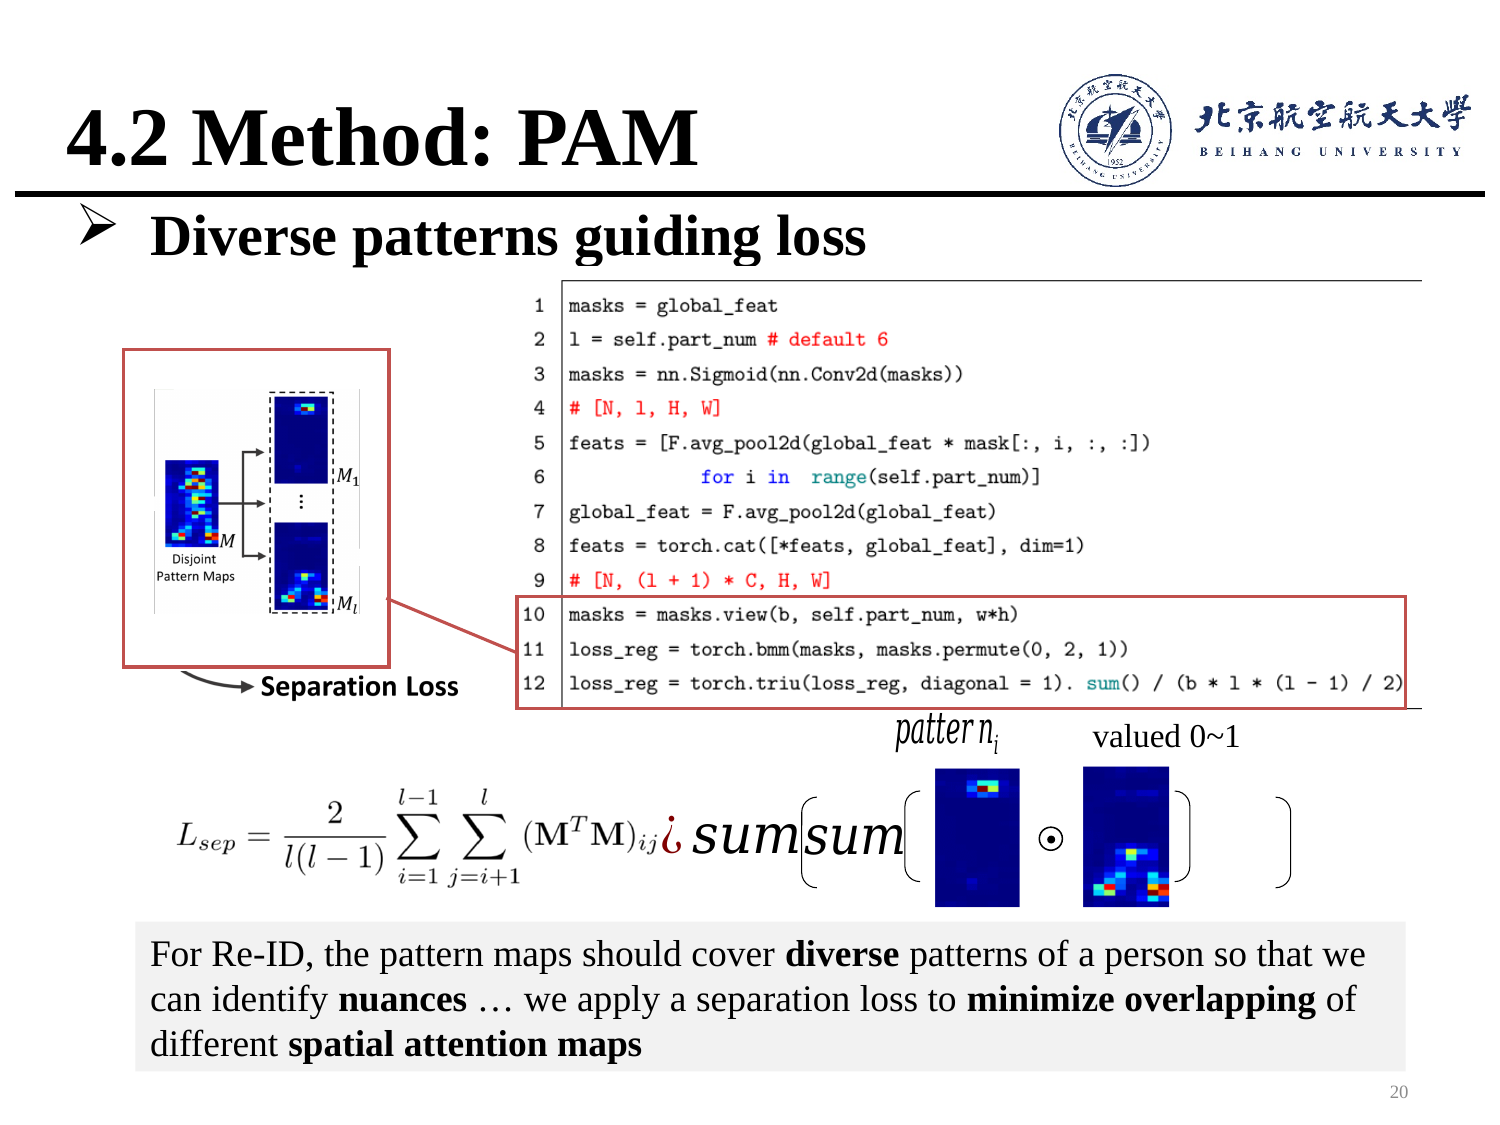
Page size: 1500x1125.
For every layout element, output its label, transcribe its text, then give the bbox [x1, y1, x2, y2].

text_box For Re-ID, the pattern maps should cover diverse patterns of a person so that we can identify nuances … we apply a separation loss to minimize overlapping of different spatial attention maps [135, 921, 1406, 1072]
picture [519, 266, 1422, 719]
picture [170, 671, 485, 706]
picture [154, 389, 360, 614]
picture [1346, 74, 1471, 187]
slide_number 20 [1086, 1061, 1424, 1122]
picture [170, 783, 659, 896]
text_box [659, 704, 1406, 911]
list Diverse patterns guiding loss [60, 189, 1354, 941]
text_box [122, 348, 390, 668]
title 4.2 Method: PAM [51, 59, 1346, 219]
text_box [386, 598, 518, 653]
